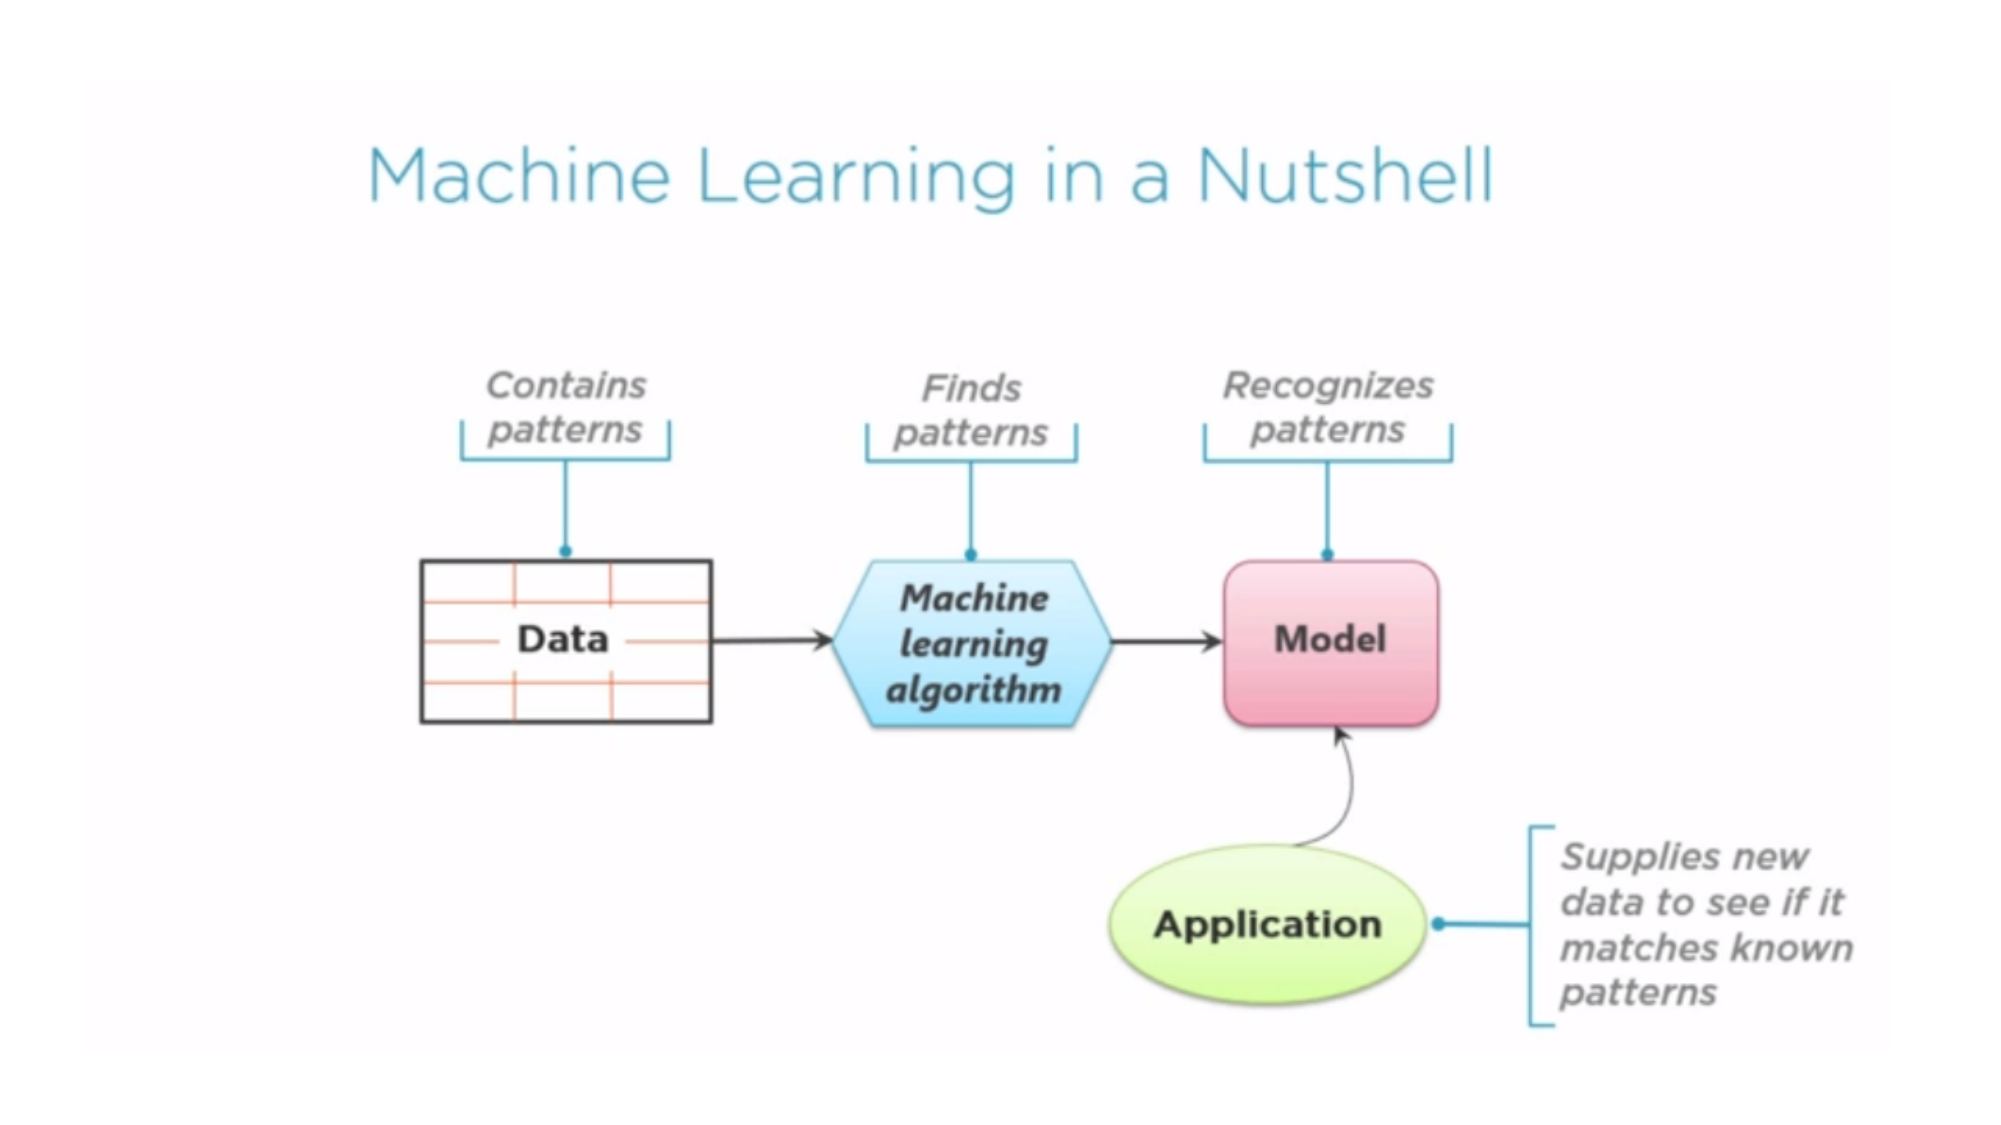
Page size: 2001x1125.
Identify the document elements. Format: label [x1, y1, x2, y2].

list [86, 79, 1892, 1051]
